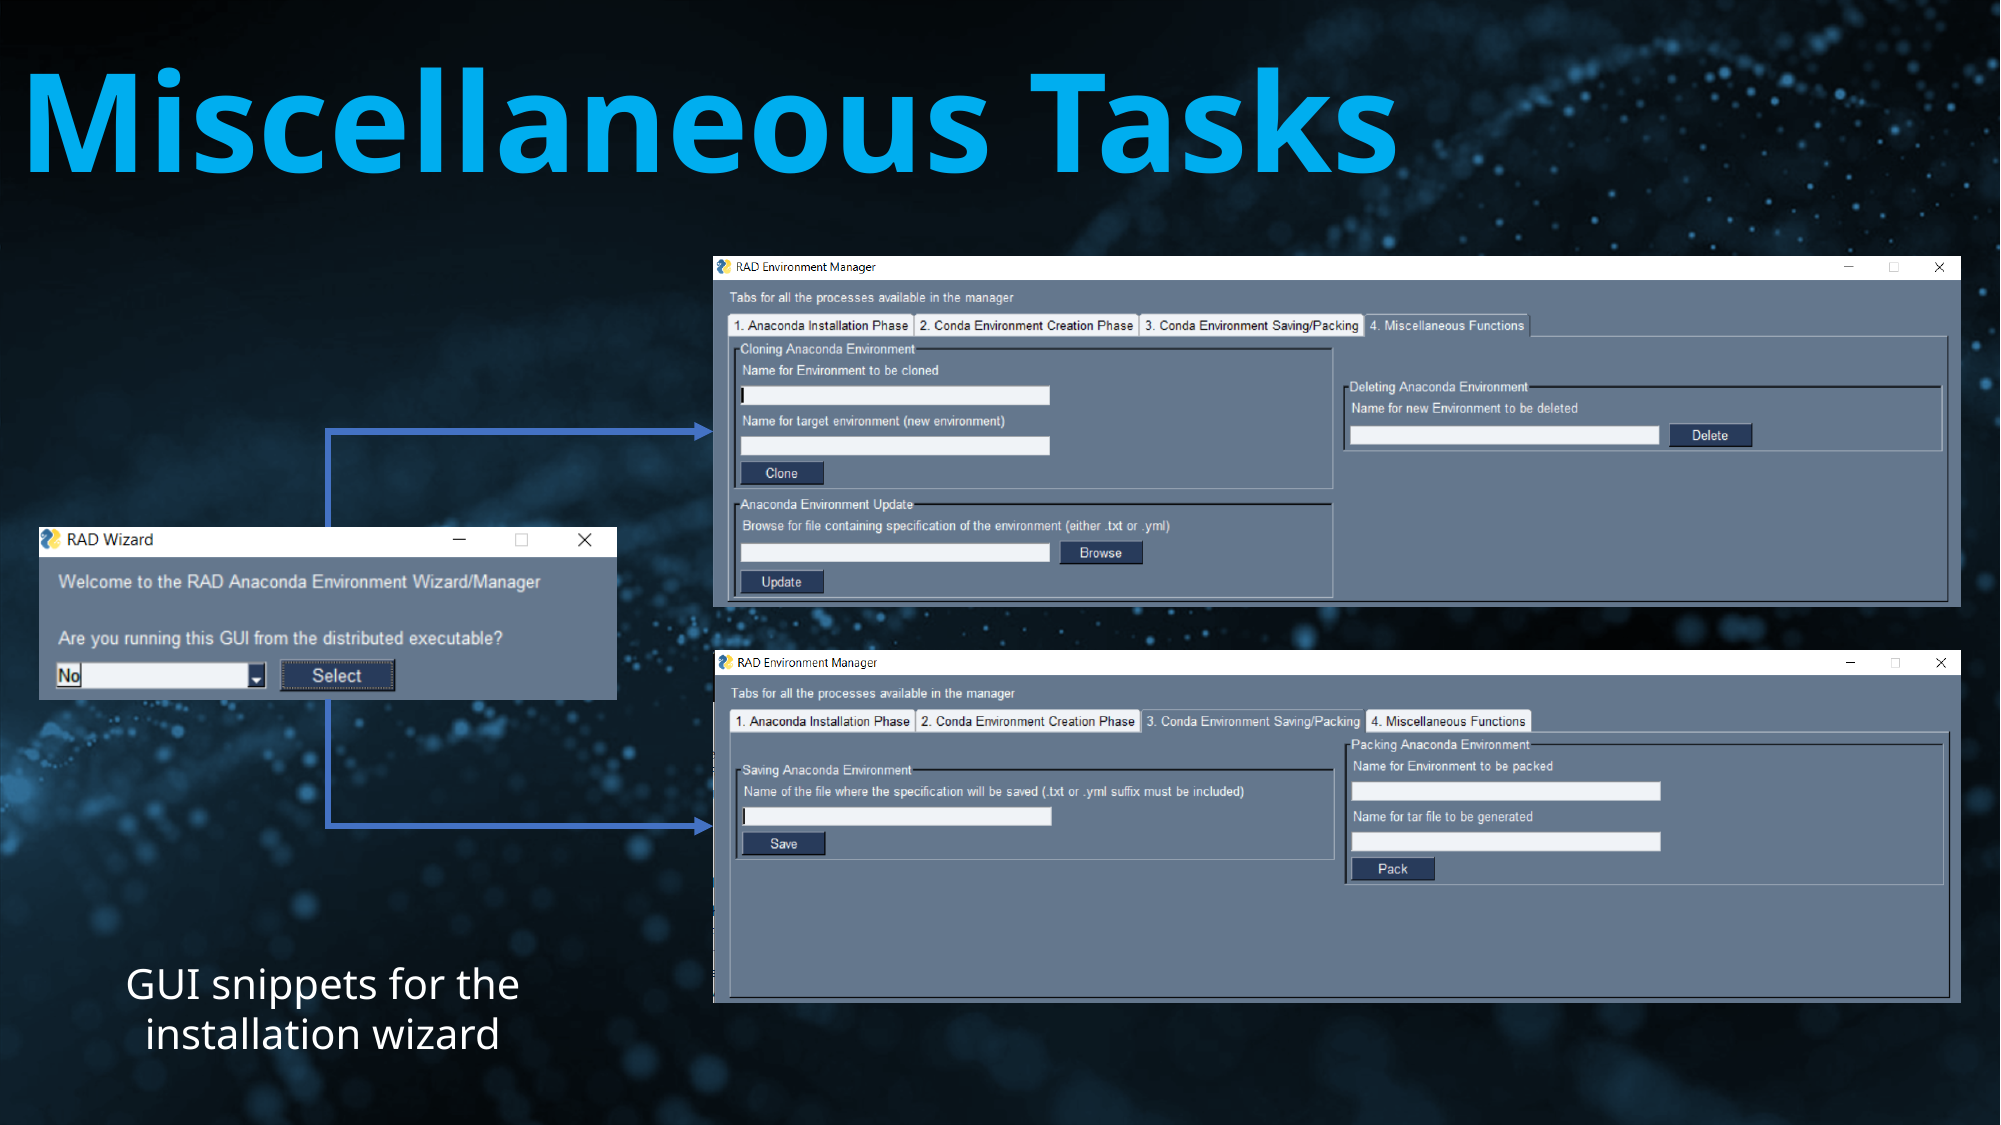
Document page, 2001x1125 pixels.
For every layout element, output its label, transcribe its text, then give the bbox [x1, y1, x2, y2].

text_box GUI snippets for the installation wizard [19, 960, 627, 1055]
title Miscellaneous Tasks [19, 87, 1981, 202]
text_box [457, 570, 584, 956]
picture [0, 0, 2000, 1125]
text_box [472, 286, 569, 570]
